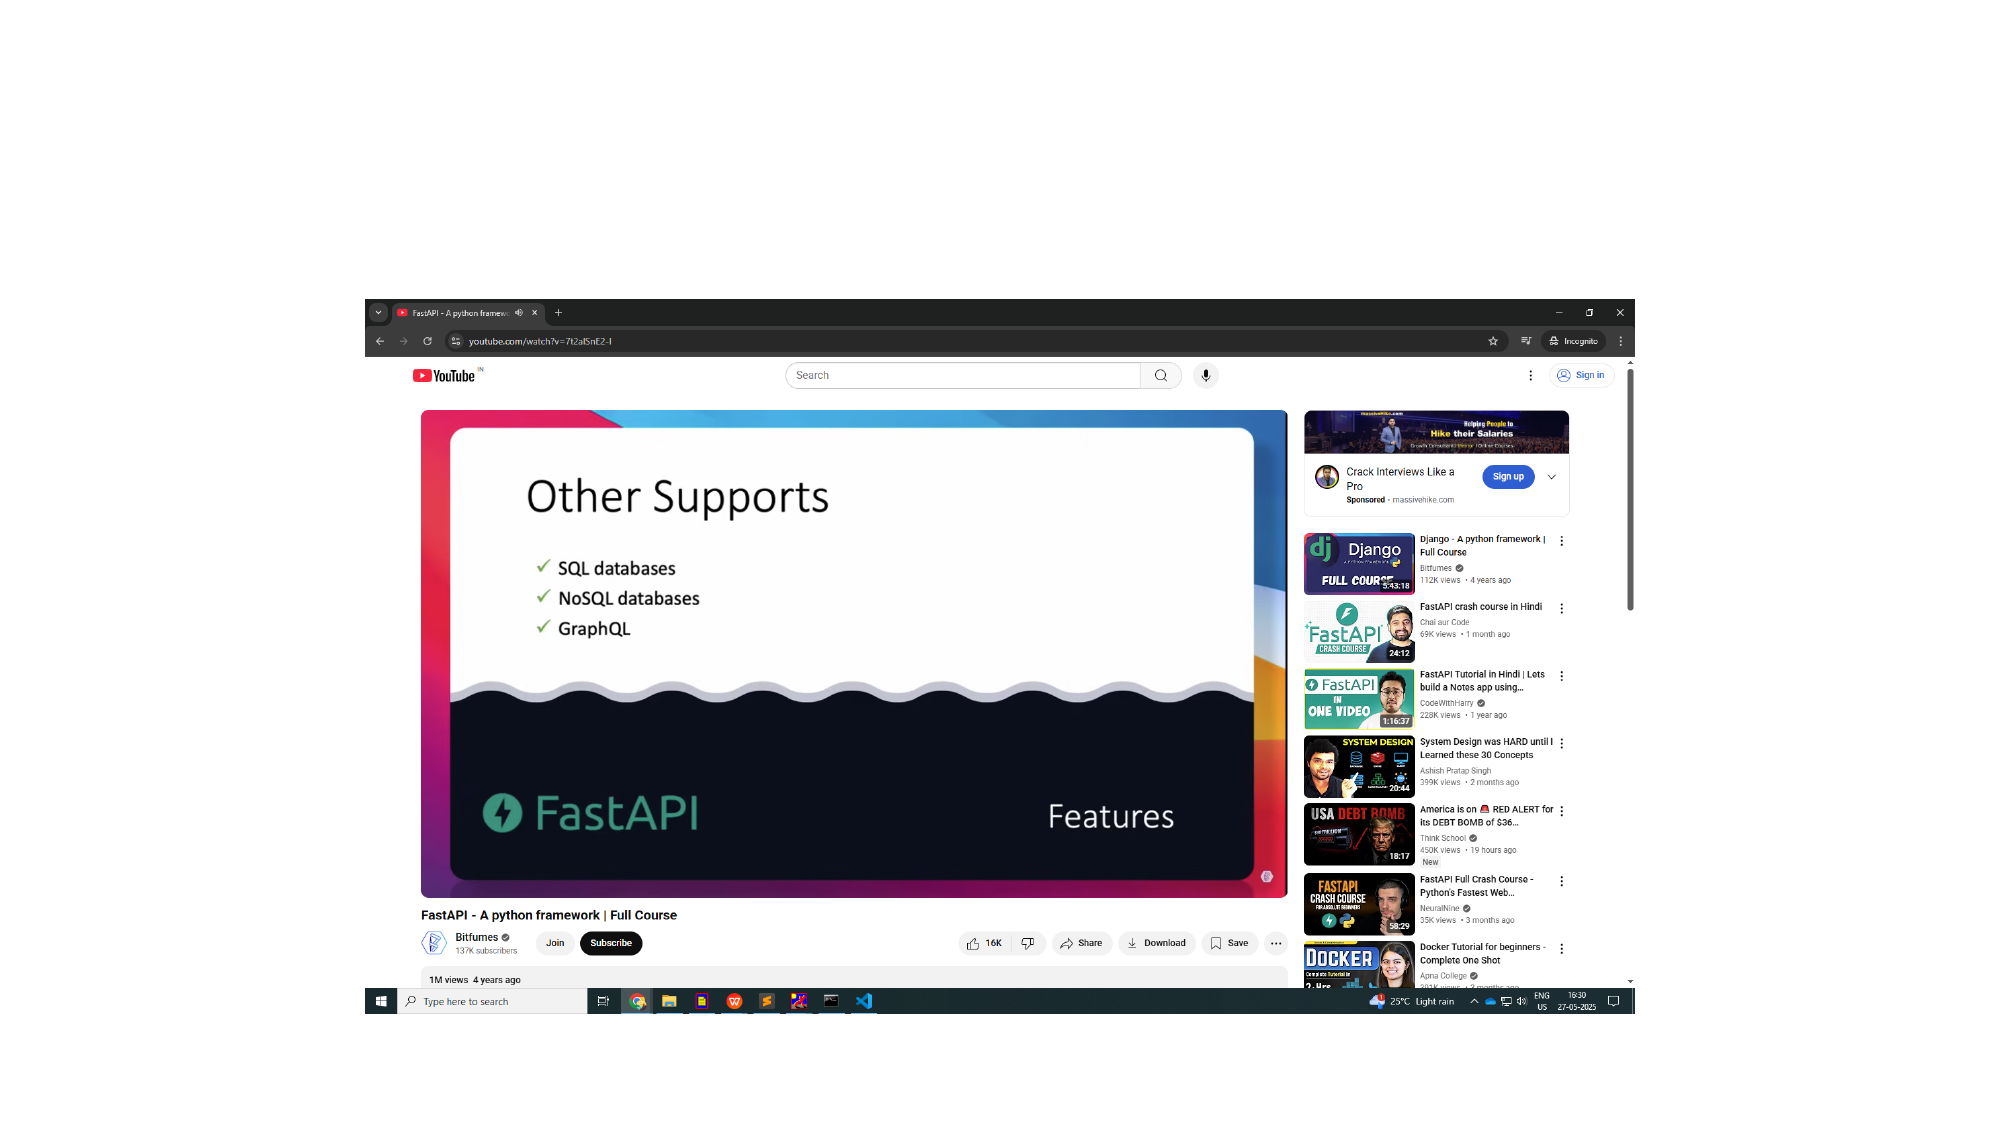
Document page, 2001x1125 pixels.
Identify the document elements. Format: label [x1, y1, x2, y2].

list [365, 299, 1635, 1014]
